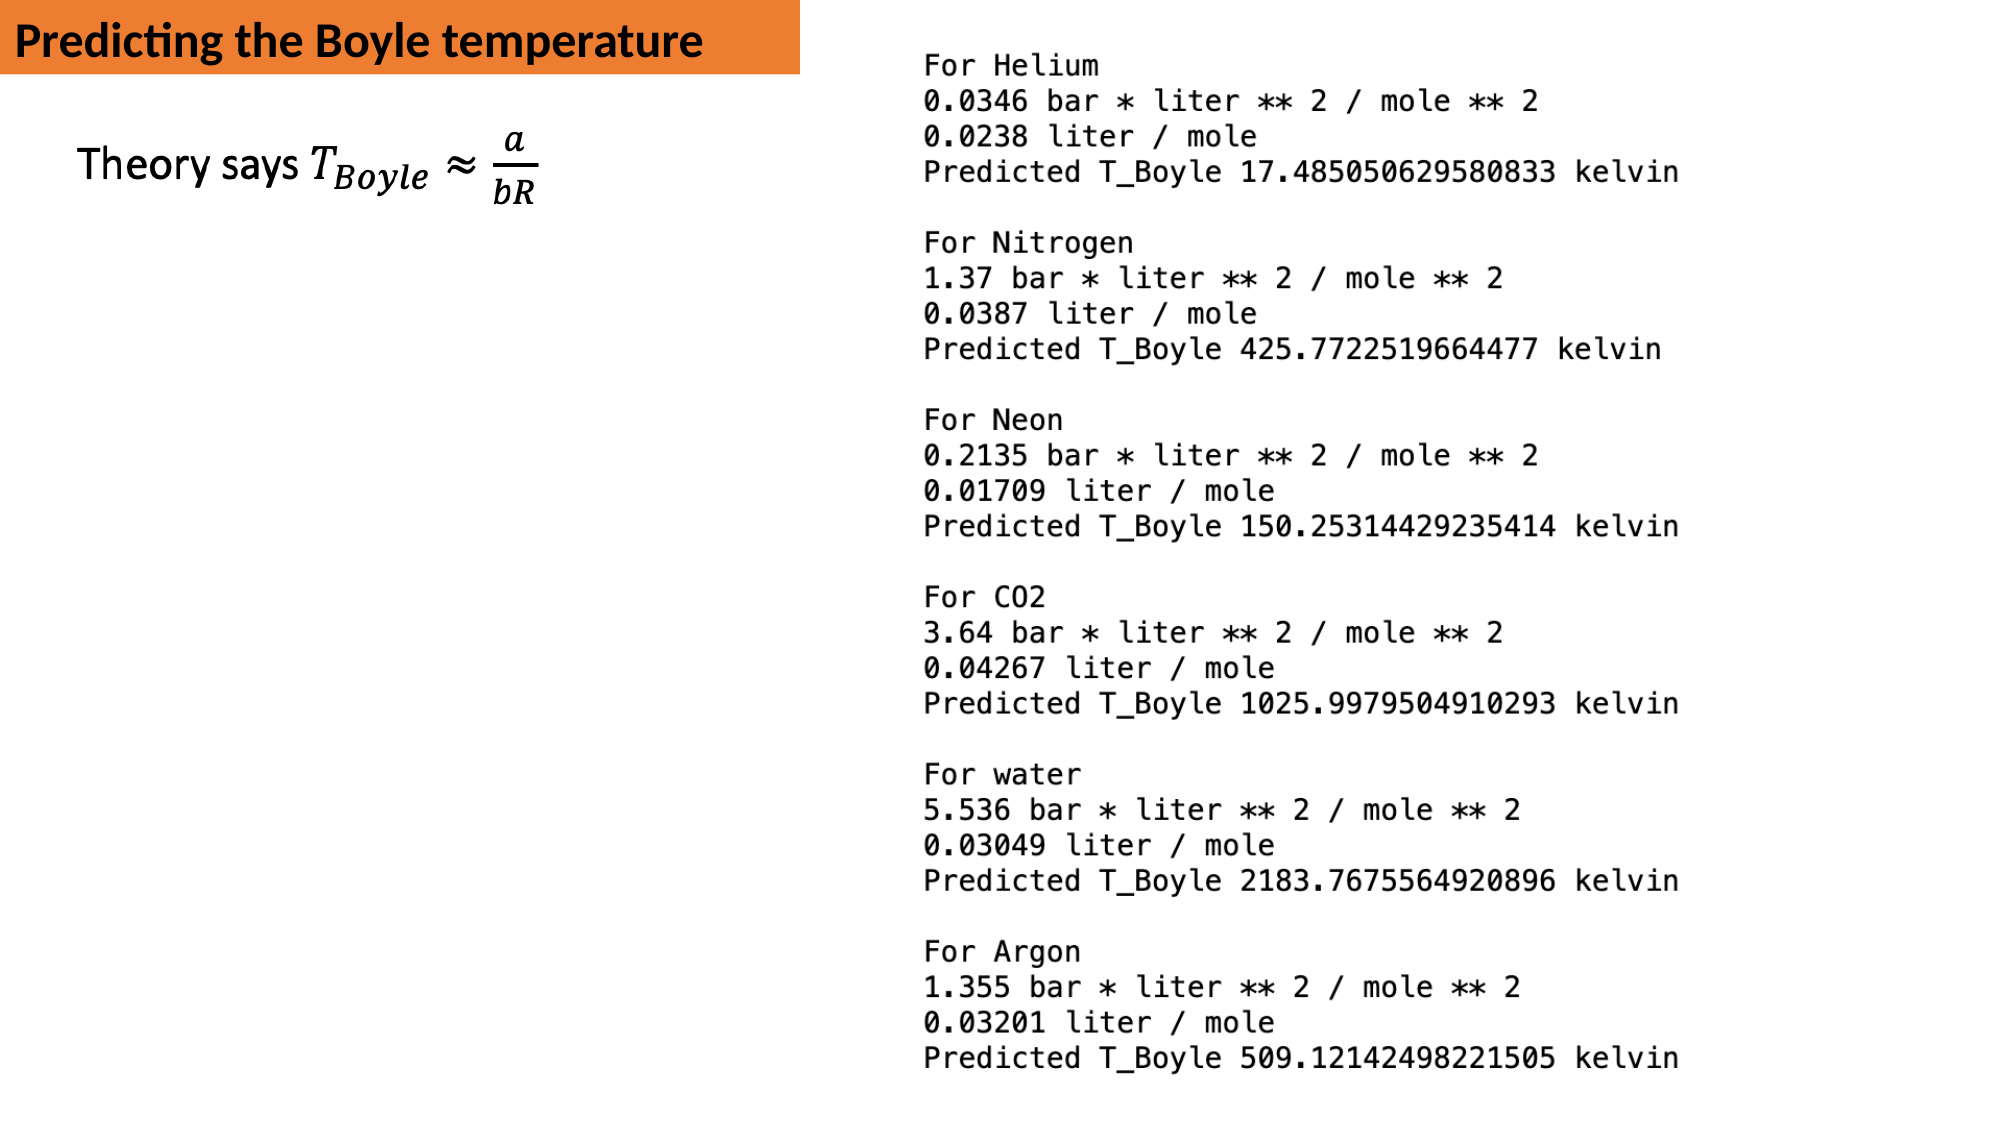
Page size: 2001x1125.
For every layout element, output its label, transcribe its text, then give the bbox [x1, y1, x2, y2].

text_box Predicting the Boyle temperature [0, 0, 800, 75]
picture [48, 37, 1734, 1092]
